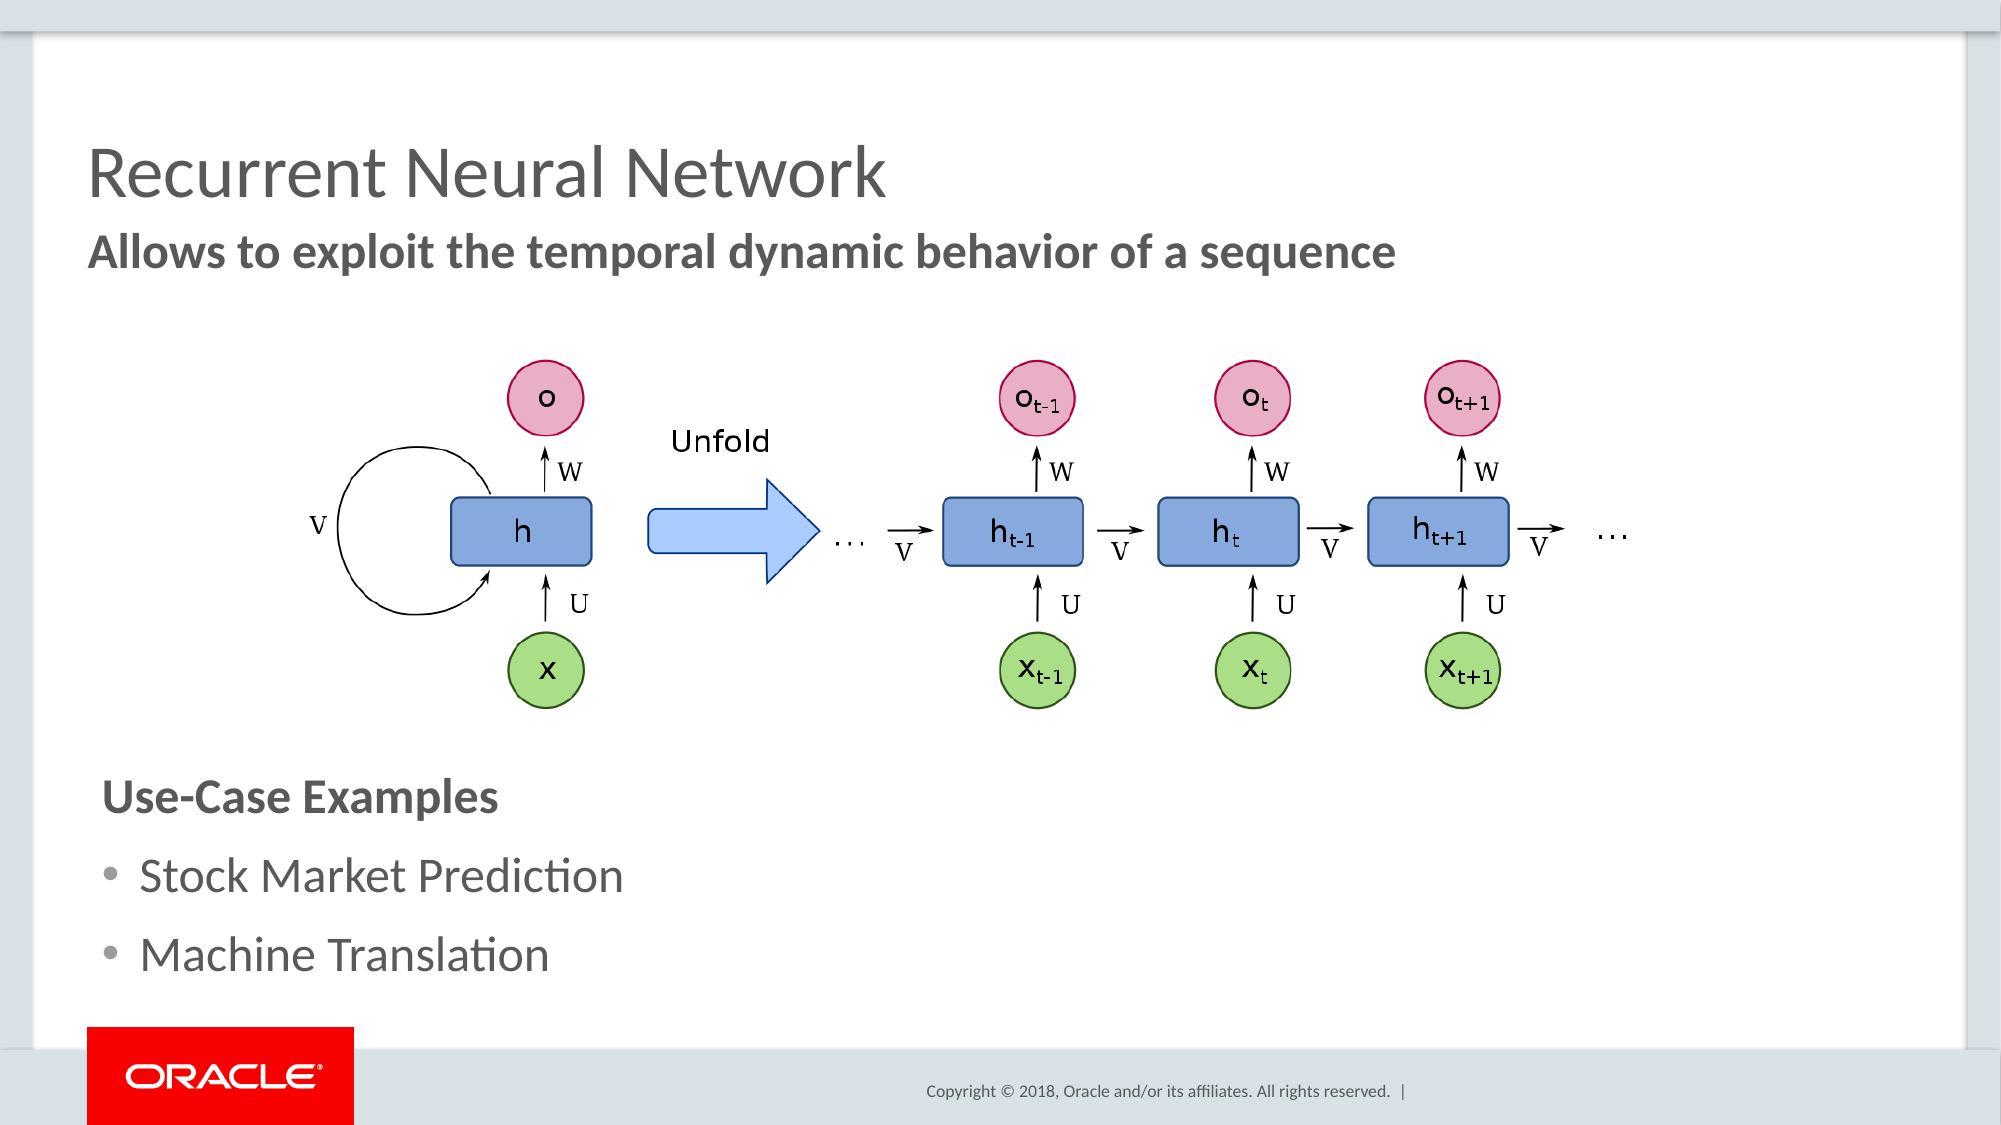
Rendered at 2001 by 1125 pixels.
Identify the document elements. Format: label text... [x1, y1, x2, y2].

list Allows to exploit the temporal dynamic behavior of a sequence [87, 225, 1913, 282]
picture [254, 297, 1746, 796]
text_box Use-Case Examples Stock Market Prediction Machine Translation [87, 763, 1946, 991]
title Recurrent Neural Network [87, 66, 1913, 213]
picture [87, 1027, 354, 1125]
